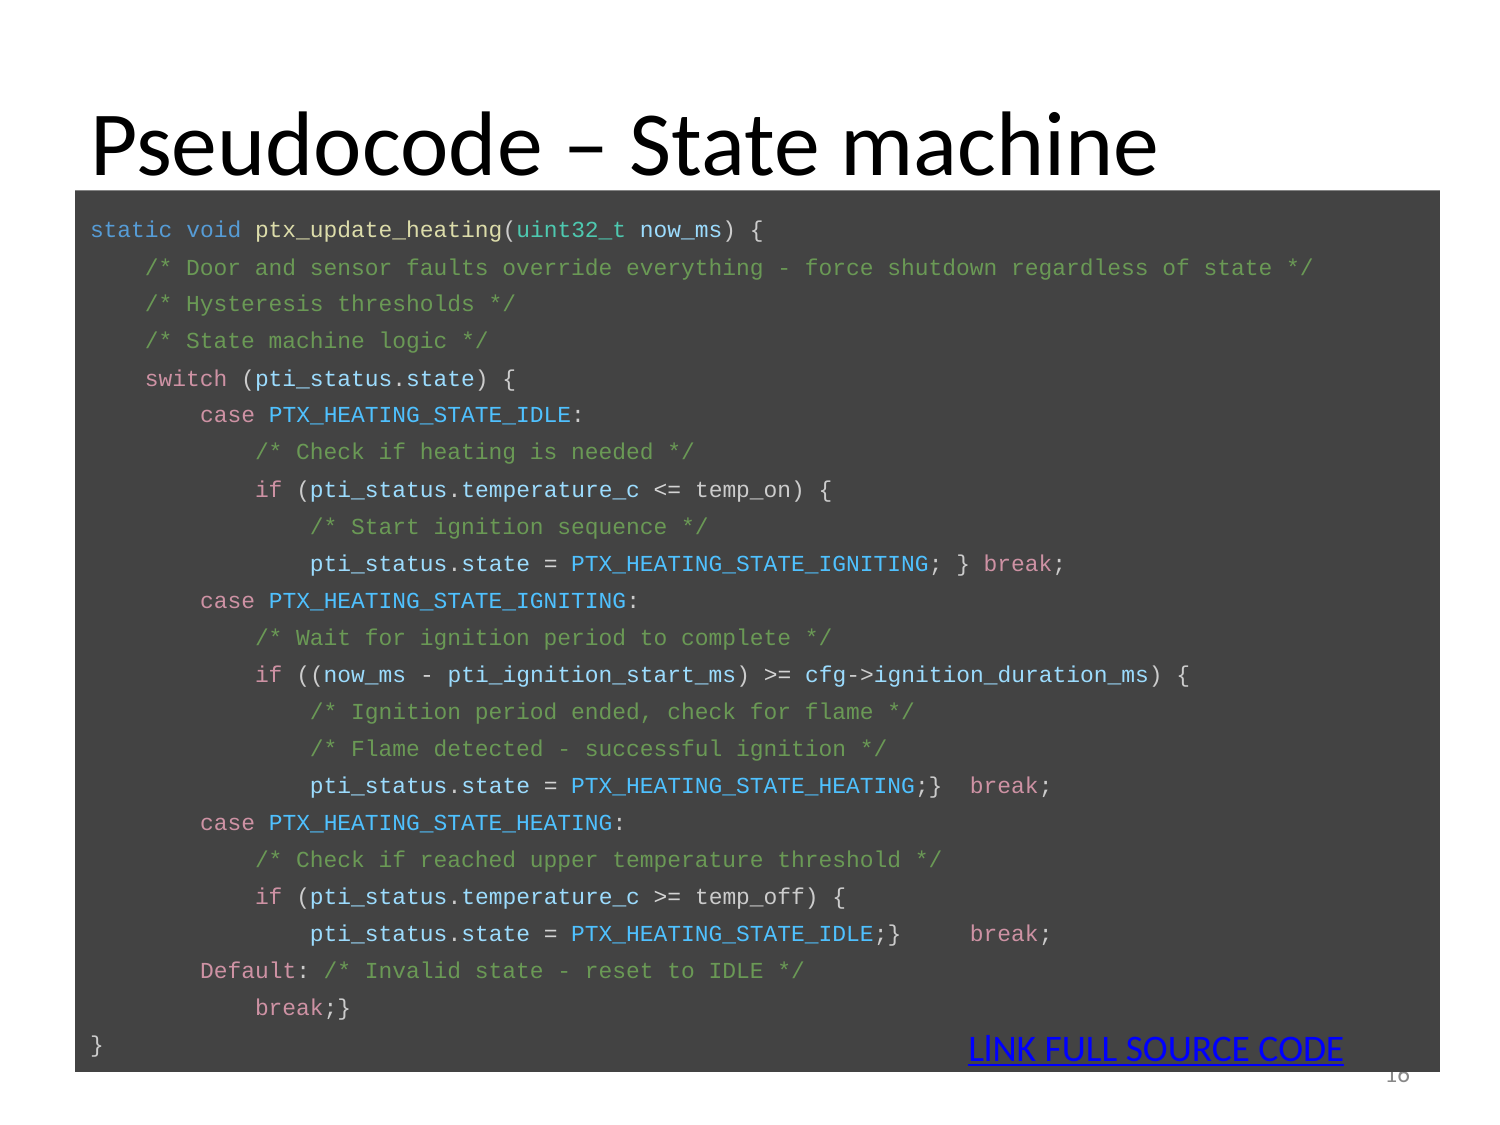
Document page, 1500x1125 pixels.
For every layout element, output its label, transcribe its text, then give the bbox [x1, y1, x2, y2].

text_box static void ptx_update_heating(uint32_t now_ms) { /* Door and sensor faults override everything - force shutdown regardless of state */ /* Hysteresis thresholds */ /* State machine logic */ switch (pti_status.state) { case PTX_HEATING_STATE_IDLE: /* Check if heating is needed */ if (pti_status.temperature_c <= temp_on) { /* Start ignition sequence */ pti_status.state = PTX_HEATING_STATE_IGNITING; } break; case PTX_HEATING_STATE_IGNITING: /* Wait for ignition period to complete */ if ((now_ms - pti_ignition_start_ms) >= cfg->ignition_duration_ms) { /* Ignition period ended, check for flame */ /* Flame detected - successful ignition */ pti_status.state = PTX_HEATING_STATE_HEATING;} break; case PTX_HEATING_STATE_HEATING: /* Check if reached upper temperature threshold */ if (pti_status.temperature_c >= temp_off) { pti_status.state = PTX_HEATING_STATE_IDLE;} break; Default: /* Invalid state - reset to IDLE */ break;} } [75, 190, 1440, 1072]
slide_number ‹#› [1074, 1072, 1425, 1103]
title Pseudocode – State machine [75, 45, 1425, 190]
text_box LlNK FULL SOURCE CODE [953, 1016, 1365, 1077]
